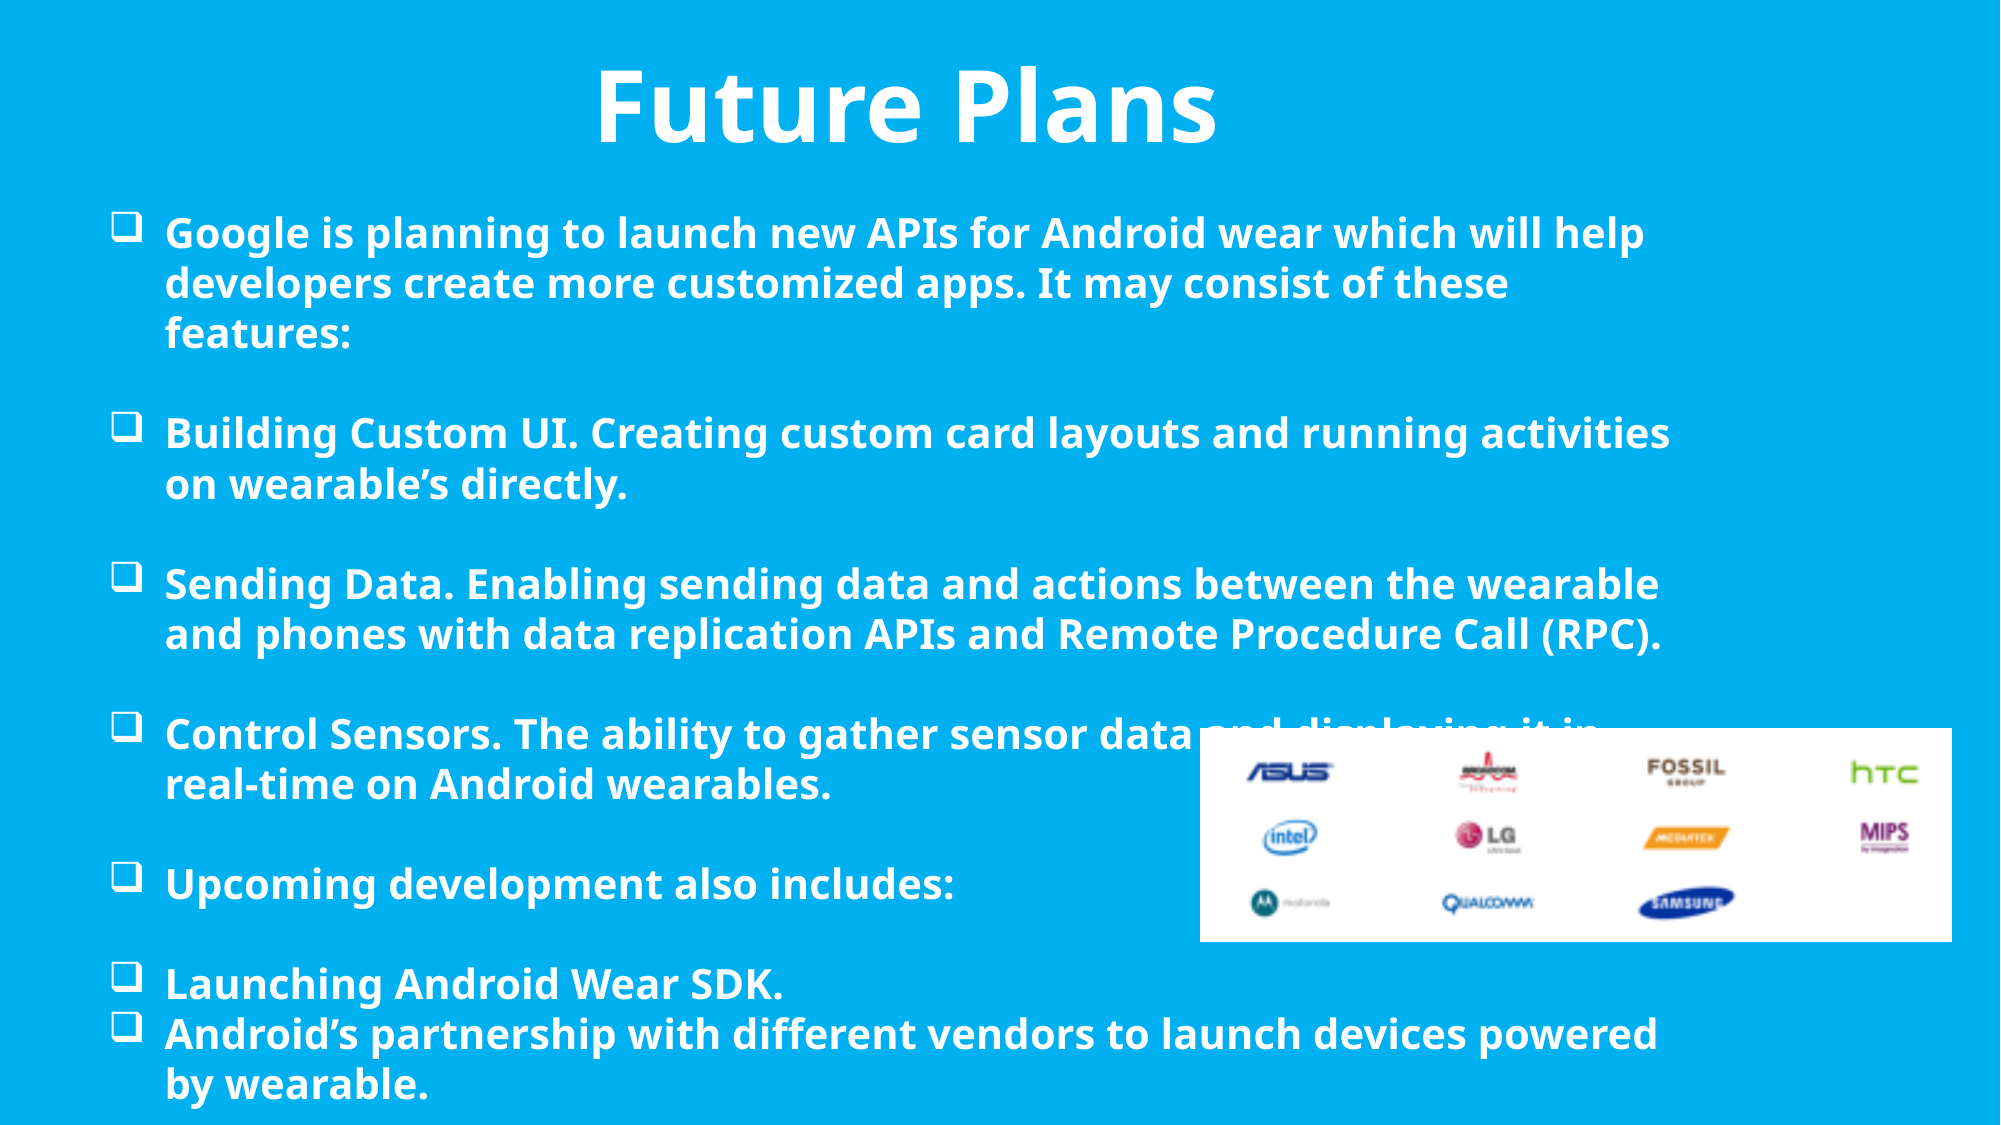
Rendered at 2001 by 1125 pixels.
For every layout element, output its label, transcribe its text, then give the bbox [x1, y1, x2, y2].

picture [1201, 728, 1951, 941]
text_box Future Plans Google is planning to launch new APIs for Android wear which will help developers create more customized apps. It may consist of these features: Building Custom UI. Creating custom card layouts and running activities on wearable’s directly. Sending Data. Enabling sending data and actions between the wearable and phones with data replication APIs and Remote Procedure Call (RPC). Control Sensors. The ability to gather sensor data and displaying it in real-time on Android wearables. Upcoming development also includes: Launching Android Wear SDK. Android’s partnership with different vendors to launch devices powered by wearable. [93, 34, 1720, 1115]
